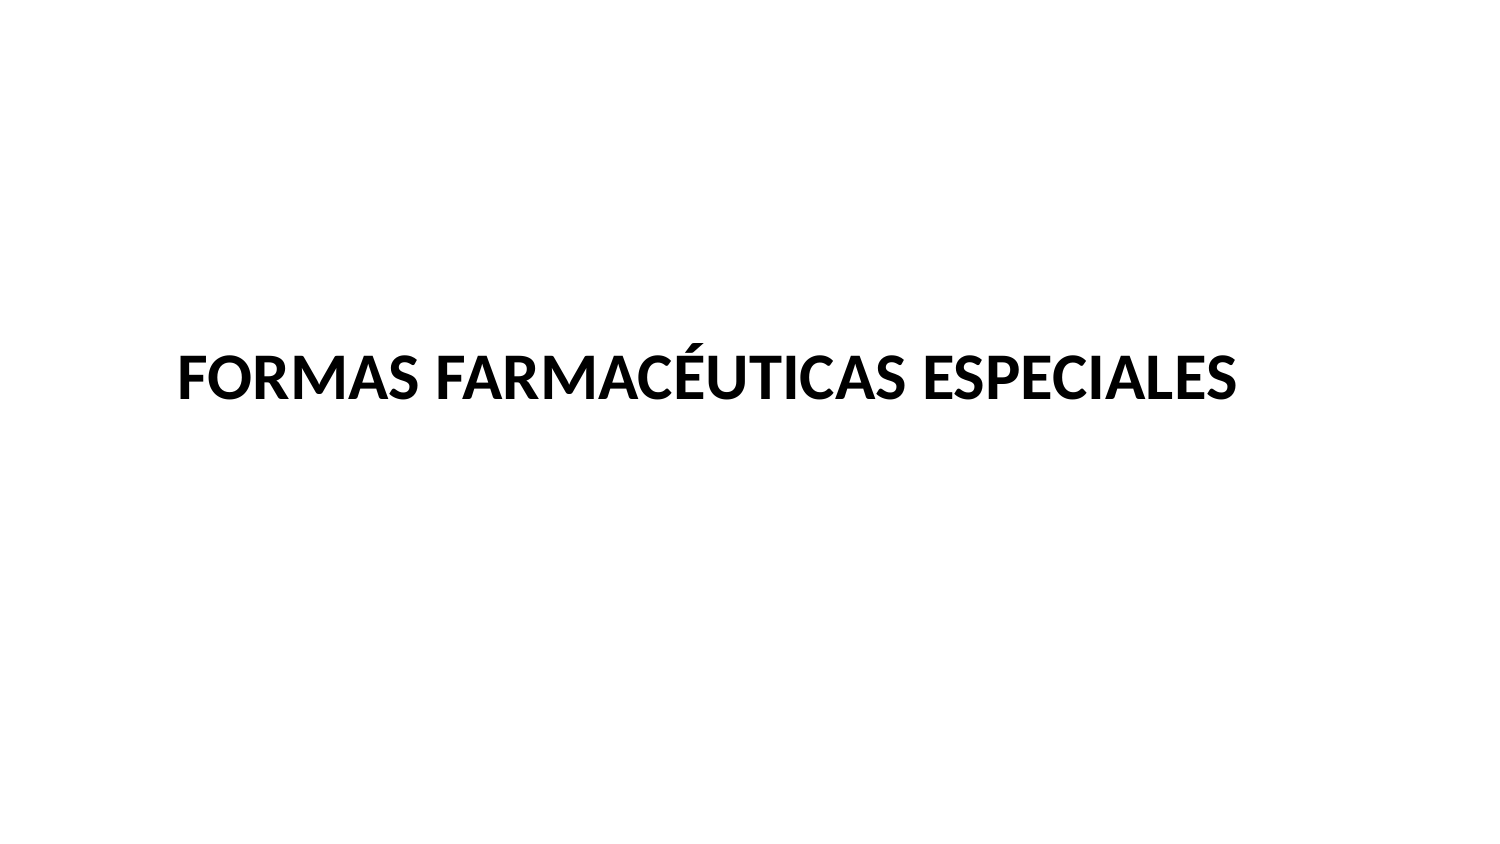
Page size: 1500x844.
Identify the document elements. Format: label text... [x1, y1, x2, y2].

text_box FORMAS FARMACÉUTICAS ESPECIALES [106, 325, 1295, 421]
